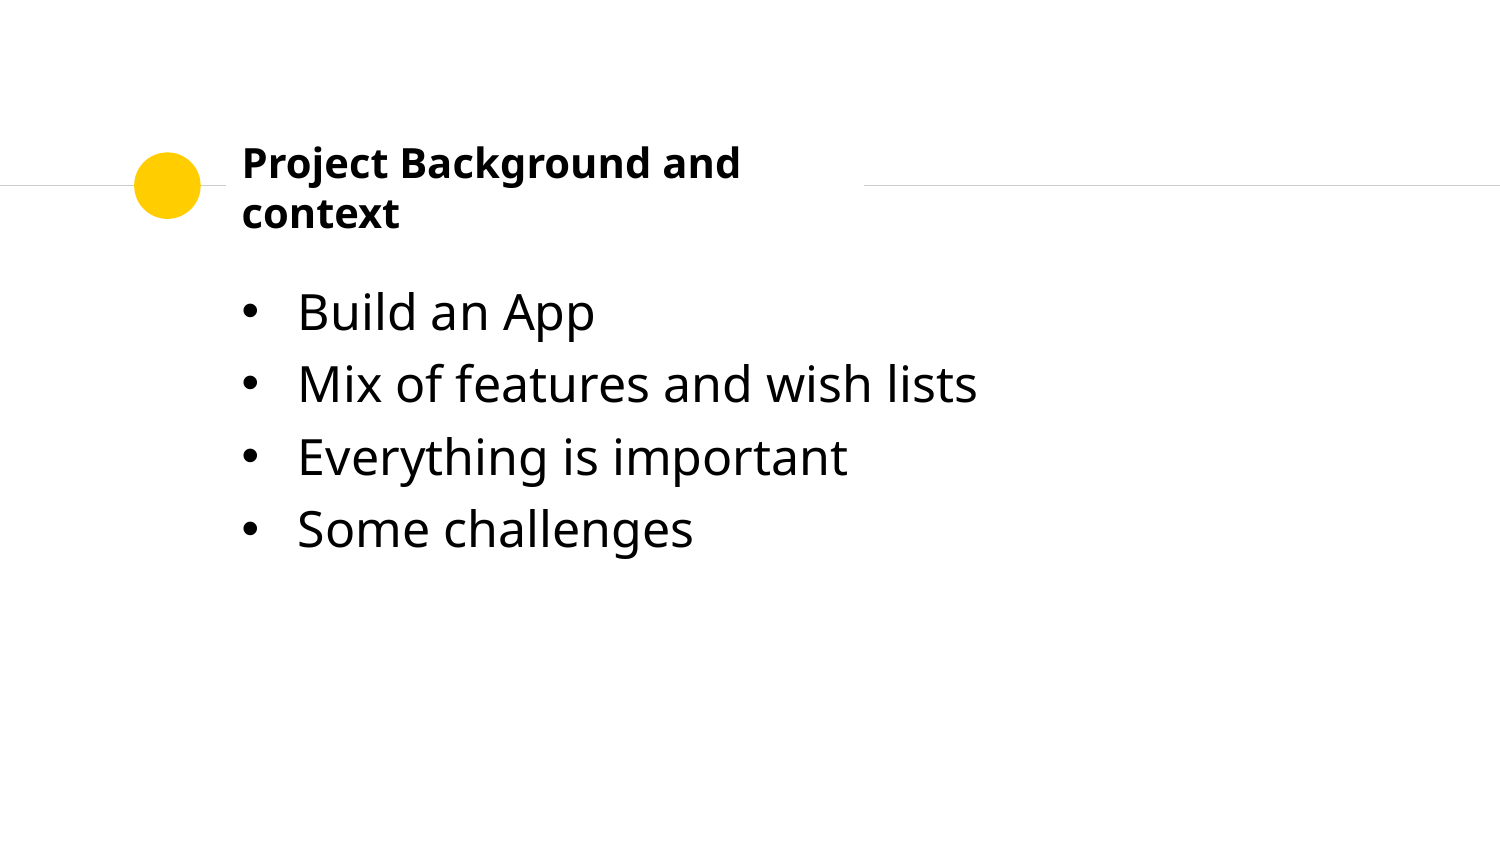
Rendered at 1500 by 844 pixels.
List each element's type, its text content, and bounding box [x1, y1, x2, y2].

list Build an App Mix of features and wish lists Everything is important Some challenges [226, 265, 1344, 776]
title Project Background and context [226, 151, 863, 223]
